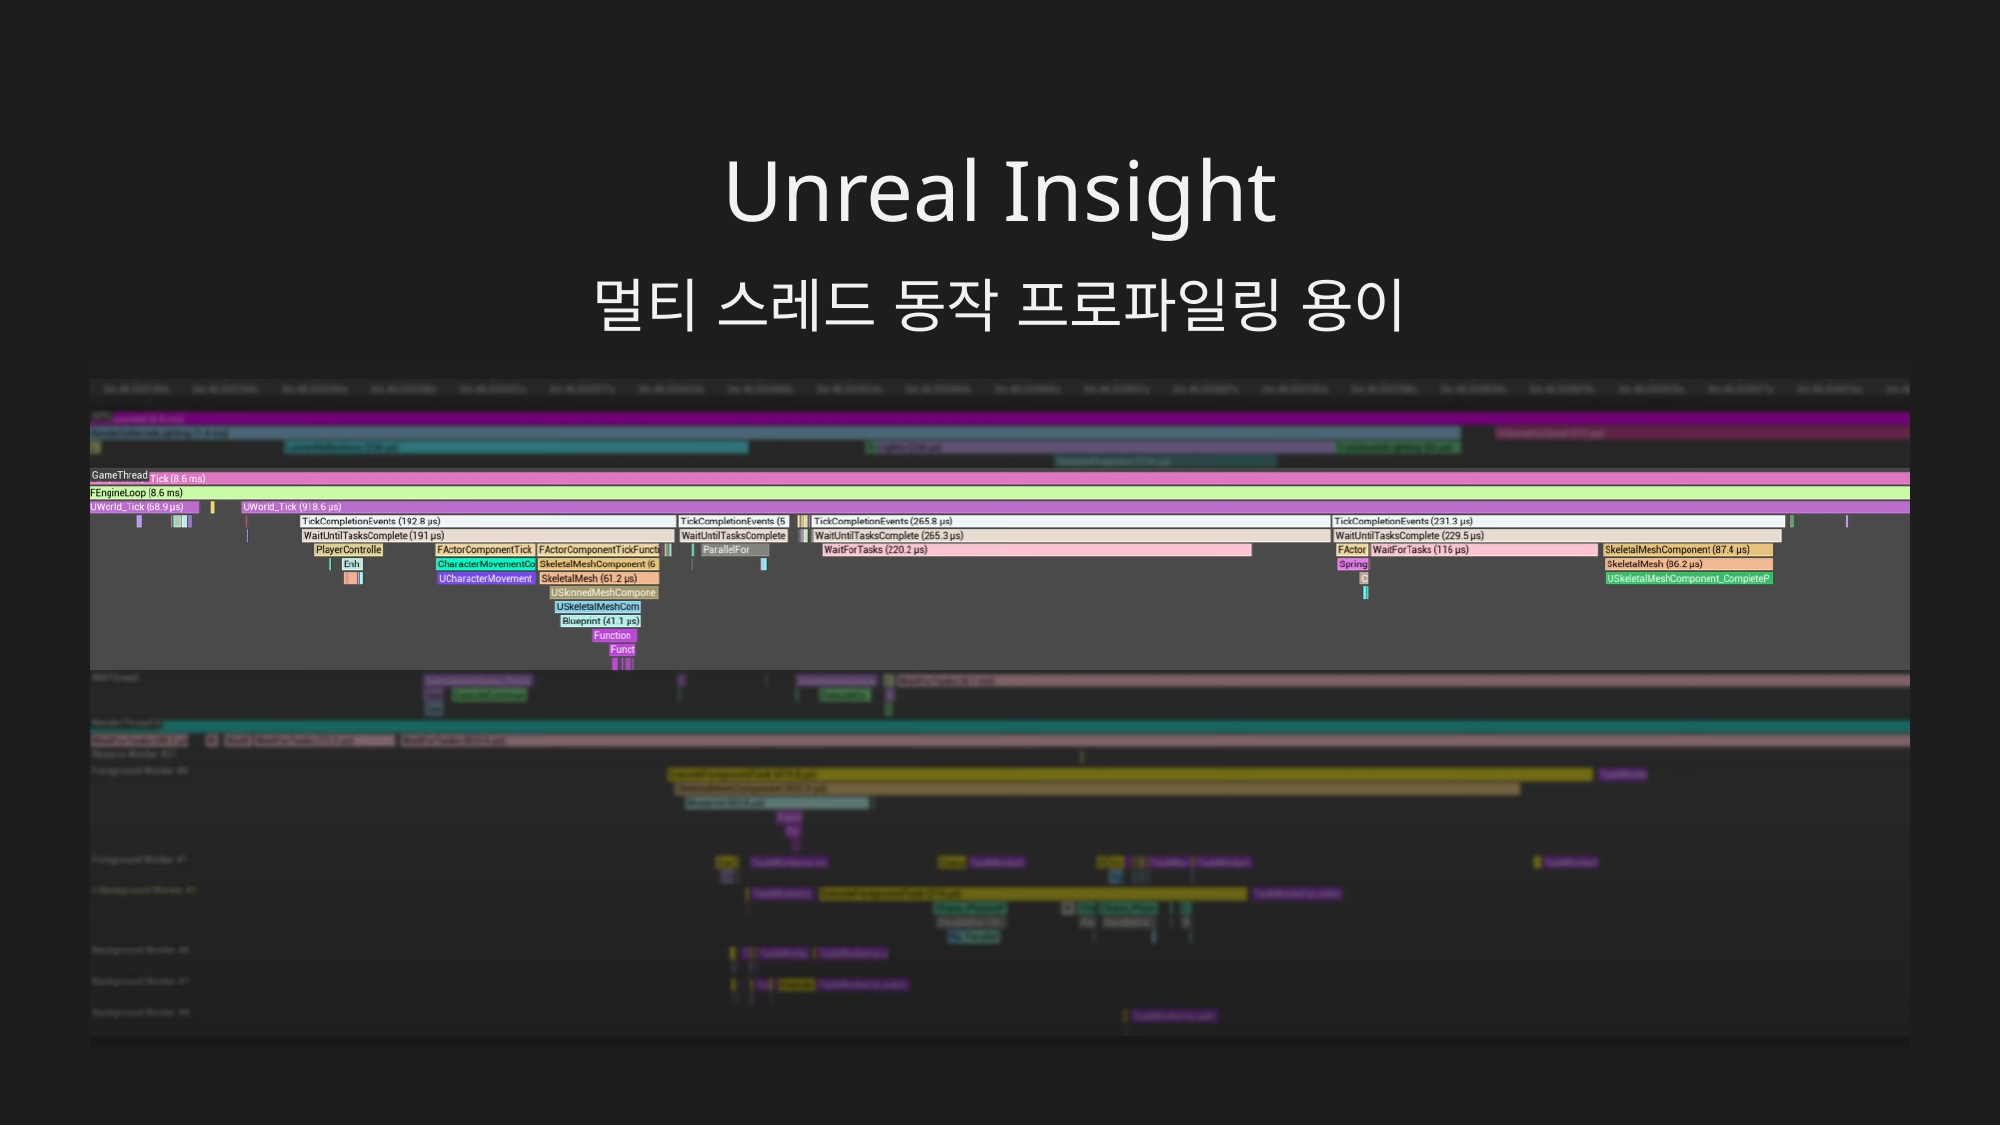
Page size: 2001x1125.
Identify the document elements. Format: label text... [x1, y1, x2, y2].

text_box 멀티 스레드 동작 프로파일링 용이 [578, 261, 1422, 347]
text_box Unreal Insight [707, 130, 1293, 246]
picture [90, 362, 1910, 1047]
